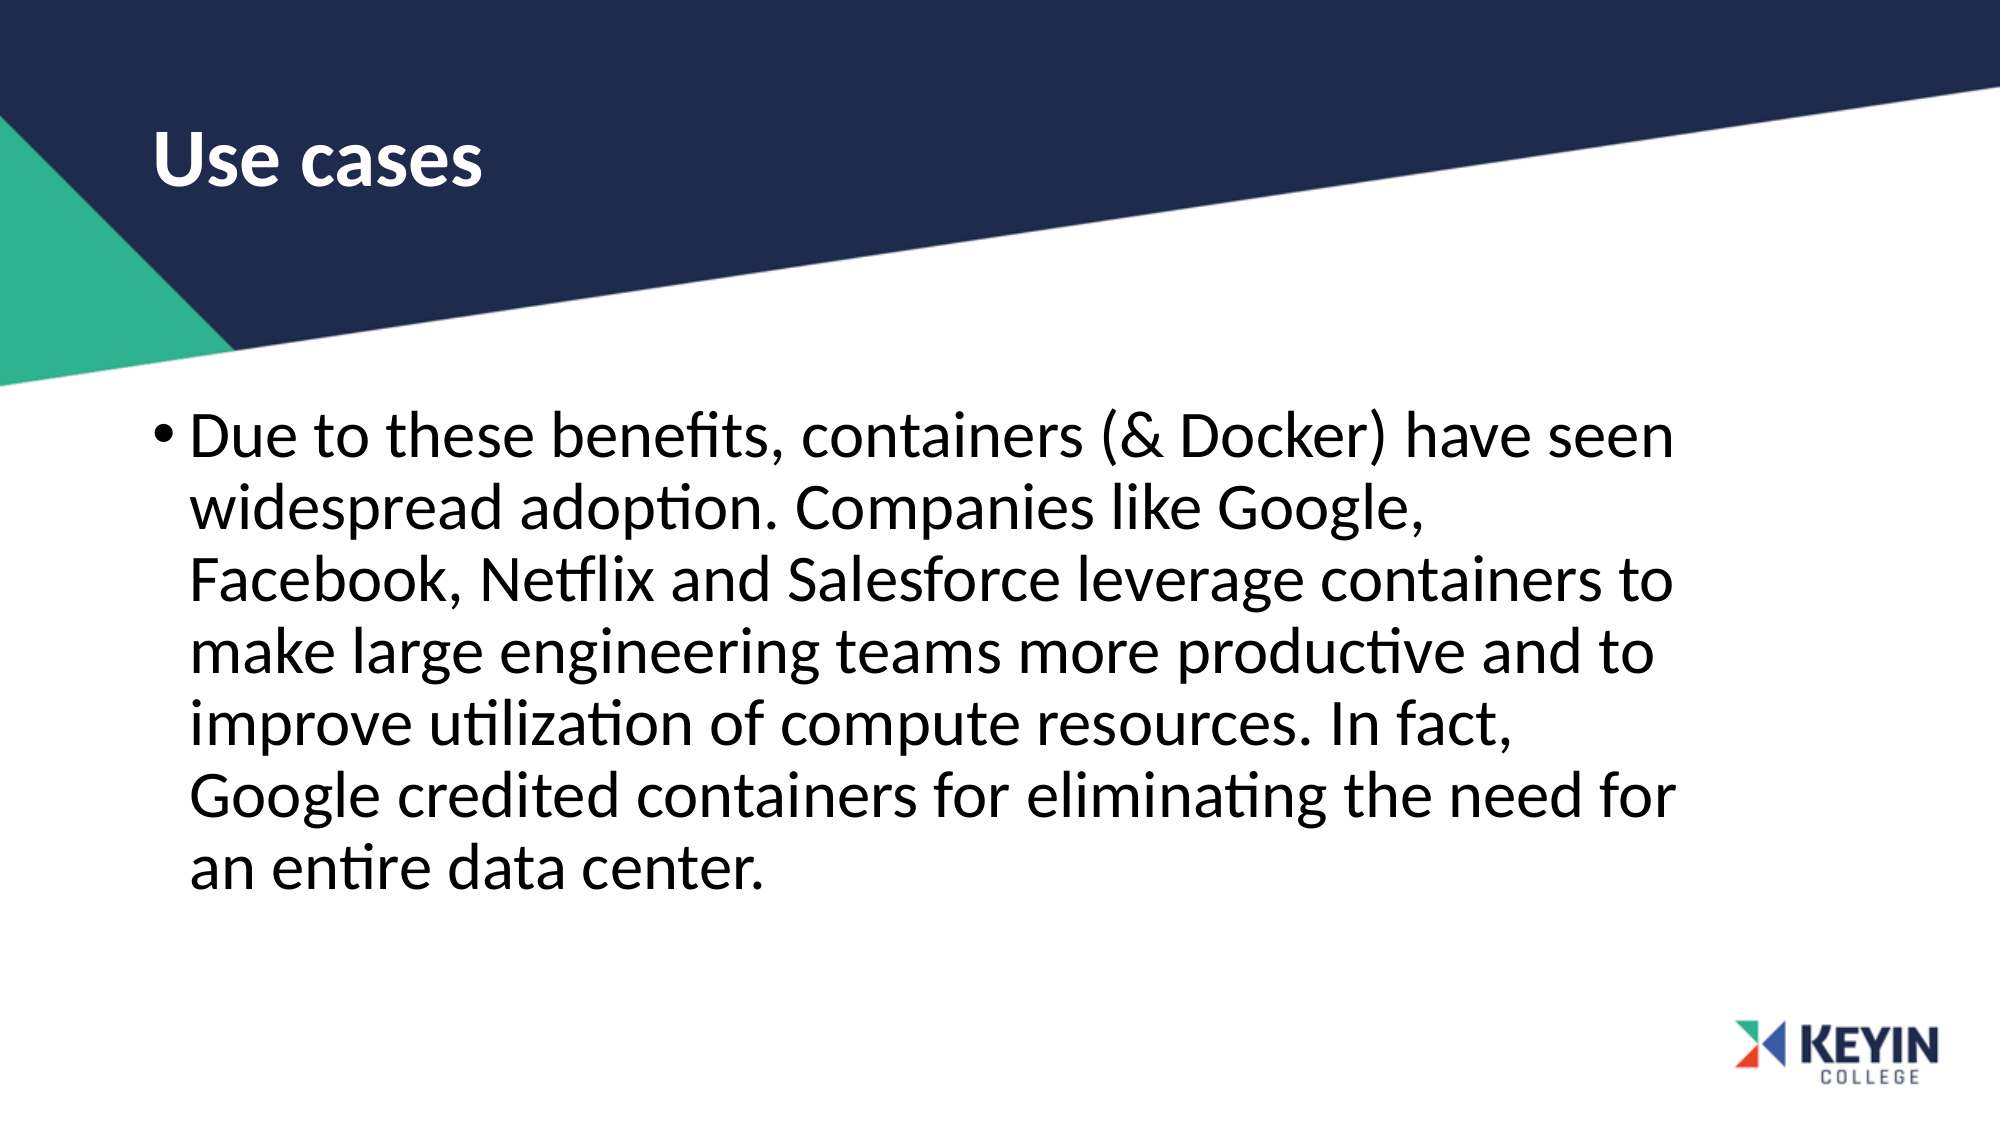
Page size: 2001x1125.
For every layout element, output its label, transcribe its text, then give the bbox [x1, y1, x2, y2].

picture [0, 0, 2000, 1125]
list Due to these benefits, containers (& Docker) have seen widespread adoption. Companies like Google, Facebook, Netflix and Salesforce leverage containers to make large engineering teams more productive and to improve utilization of compute resources. In fact, Google credited containers for eliminating the need for an entire data center. [137, 392, 1700, 1125]
title Use cases [137, 50, 2000, 280]
